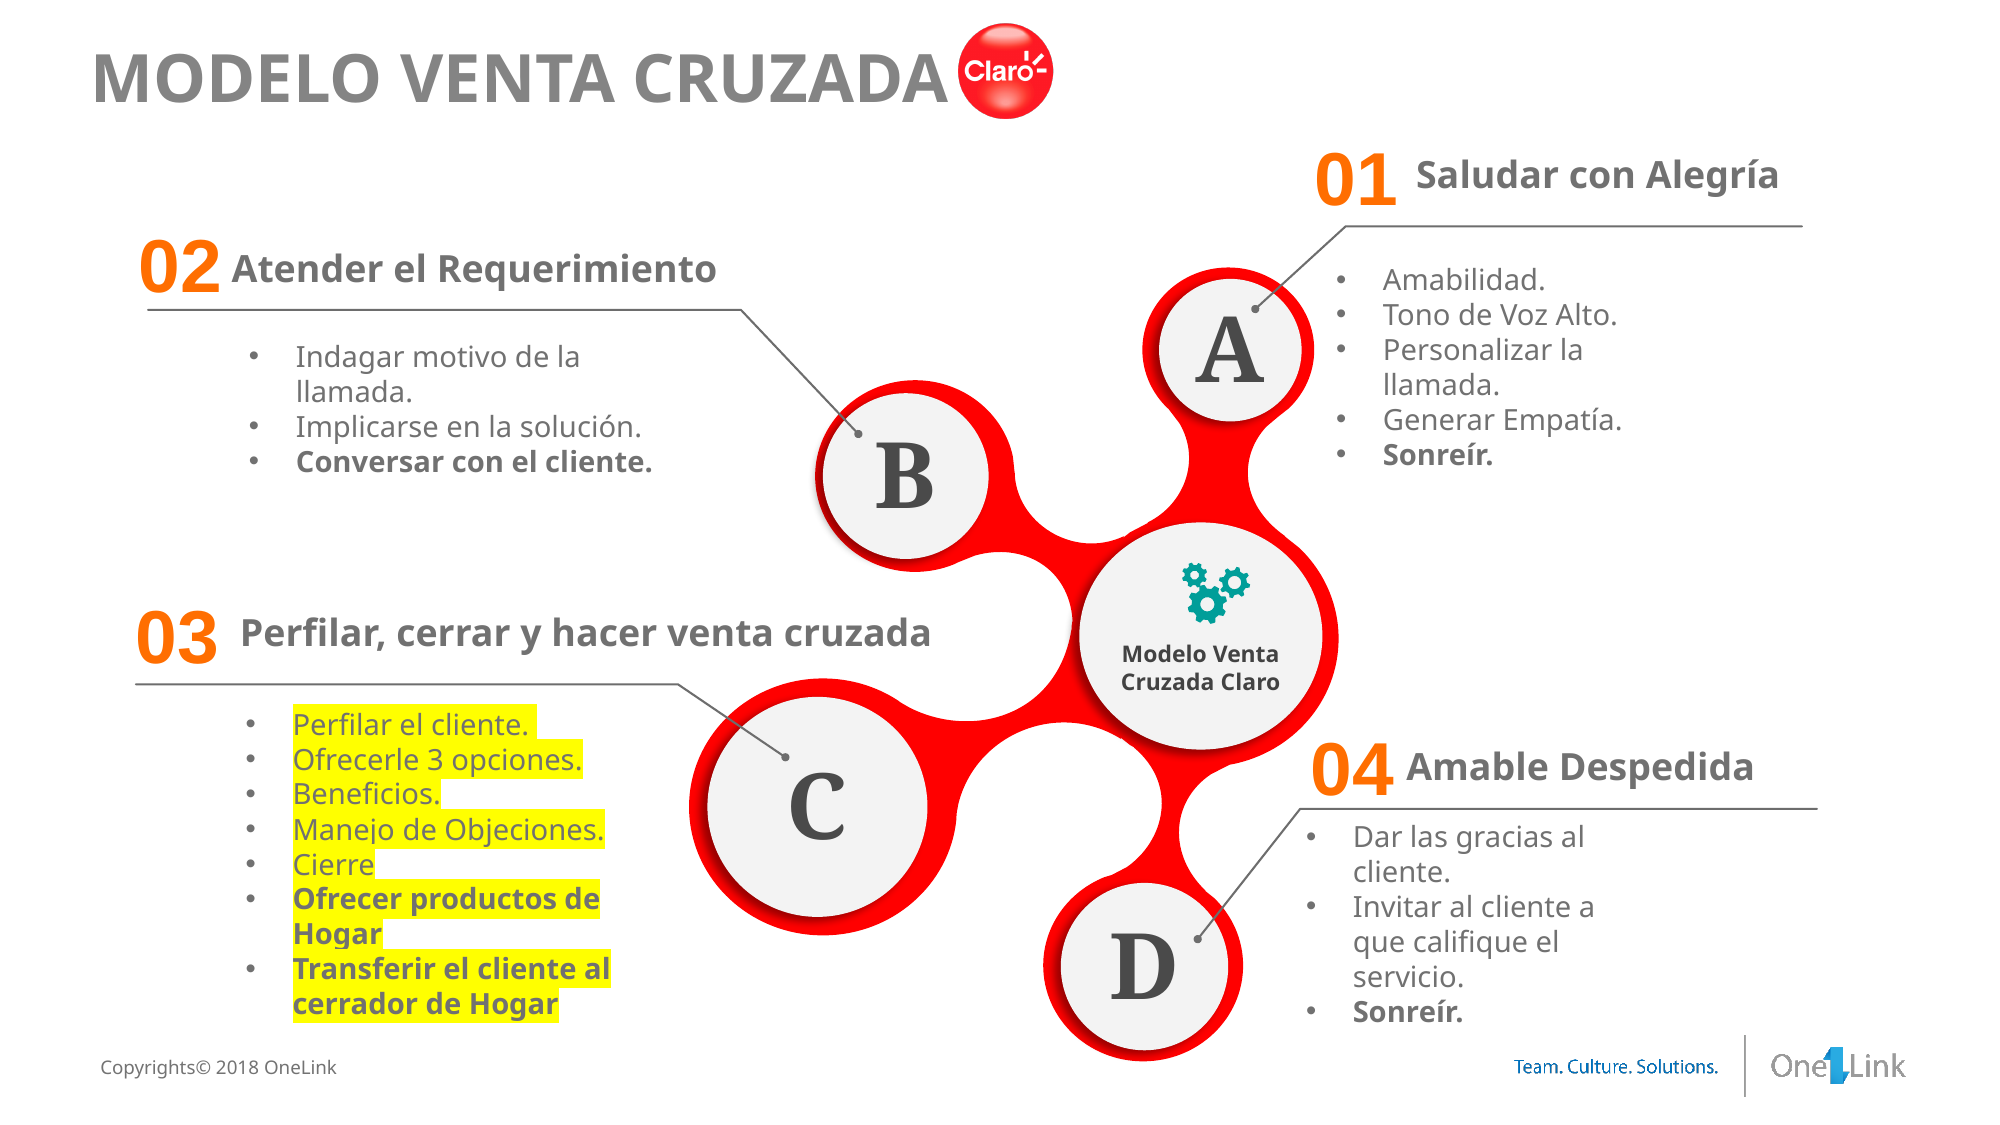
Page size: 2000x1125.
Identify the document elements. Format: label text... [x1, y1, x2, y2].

text_box Perfilar, cerrar y hacer venta cruzada [225, 601, 963, 662]
picture [1467, 1014, 1947, 1115]
text_box [135, 683, 790, 762]
text_box [686, 648, 1120, 938]
text_box 04 [1296, 713, 1418, 800]
text_box [1251, 225, 1803, 314]
text_box Indagar motivo de la llamada. Implicarse en la solución. Conversar con el cliente. [234, 330, 716, 486]
picture [874, 3, 1137, 139]
text_box [838, 265, 1341, 713]
text_box [1133, 931, 1246, 1064]
text_box [1193, 808, 1818, 944]
text_box [1041, 719, 1296, 1056]
text_box C [705, 694, 930, 919]
text_box D [1058, 880, 1231, 1053]
text_box B [820, 391, 991, 562]
text_box 01 [1299, 122, 1422, 209]
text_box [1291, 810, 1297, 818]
text_box Amabilidad. Tono de Voz Alto. Personalizar la llamada. Generar Empatía. Sonreír. [1321, 254, 1671, 479]
text_box A [1156, 276, 1304, 424]
text_box Modelo Venta Cruzada Claro [1077, 520, 1325, 752]
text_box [1181, 562, 1251, 625]
text_box Atender el Requerimiento [216, 237, 733, 298]
text_box 03 [120, 580, 243, 667]
text_box Dar las gracias al cliente. Invitar al cliente a que califique el servicio. Sonreír. [1291, 847, 1641, 1036]
text_box [147, 309, 863, 439]
text_box Amable Despedida [1391, 735, 1864, 796]
text_box Perfilar el cliente. Ofrecerle 3 opciones. Beneficios. Manejo de Objeciones. Cierre Ofrecer productos de Hogar Transferir el cliente al cerrador de Hogar [230, 698, 669, 1063]
text_box 02 [123, 209, 246, 296]
text_box Saludar con Alegría [1401, 143, 1823, 204]
text_box MODELO VENTA CRUZADA [75, 13, 2000, 149]
